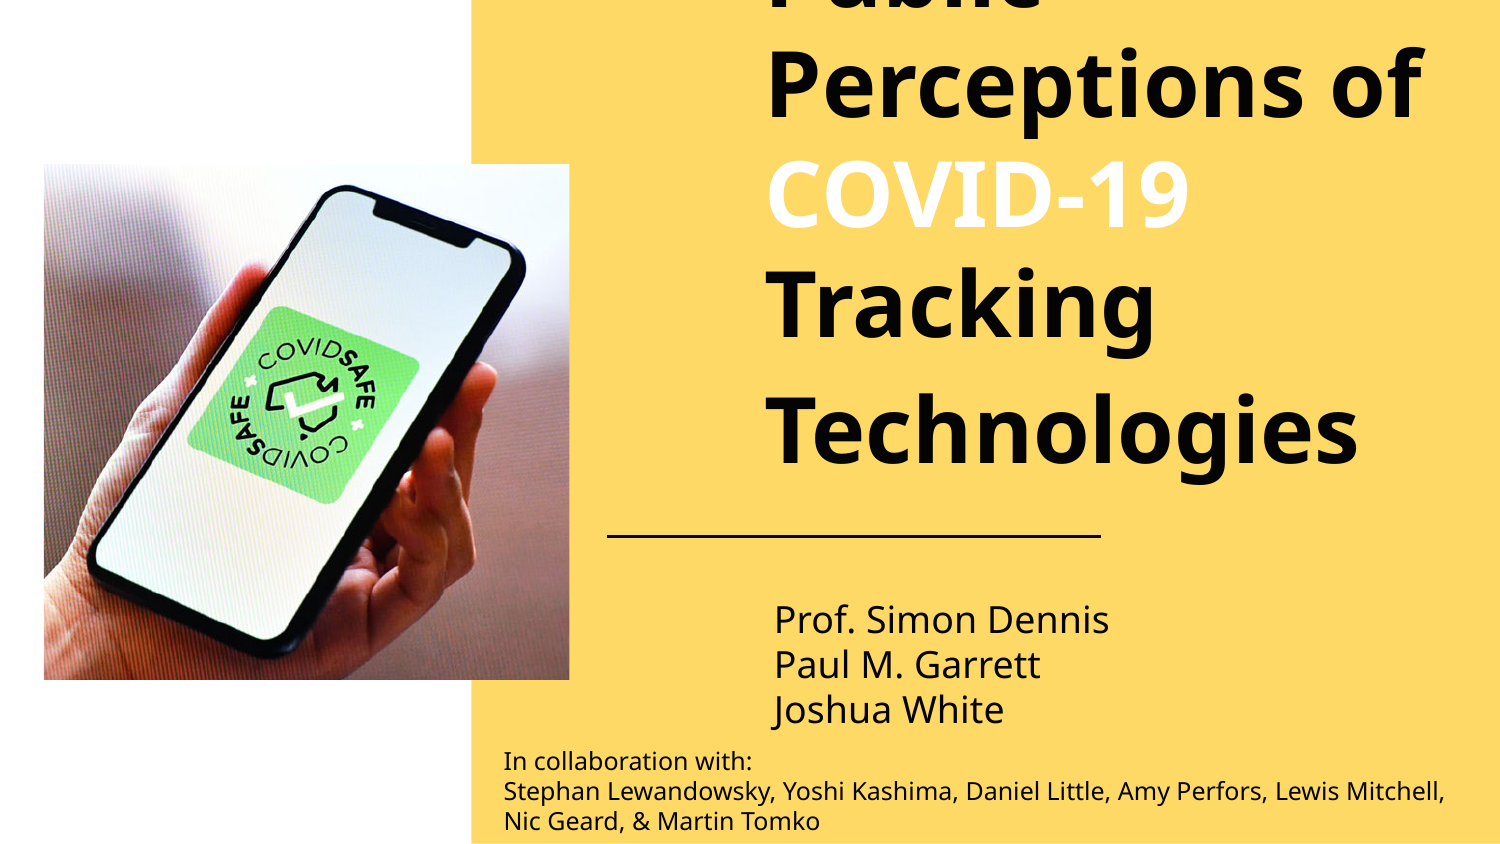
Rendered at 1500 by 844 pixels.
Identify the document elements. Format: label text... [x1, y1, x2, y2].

title Public Perceptions of COVID-19 Tracking Technologies [749, 211, 1466, 501]
picture [43, 163, 570, 680]
subtitle In collaboration with: Stephan Lewandowsky, Yoshi Kashima, Daniel Little, Amy Perfors, Lewis Mitchell, Nic Geard, & Martin Tomko [488, 730, 1500, 800]
subtitle Prof. Simon Dennis Paul M. Garrett Joshua White [758, 581, 1269, 686]
